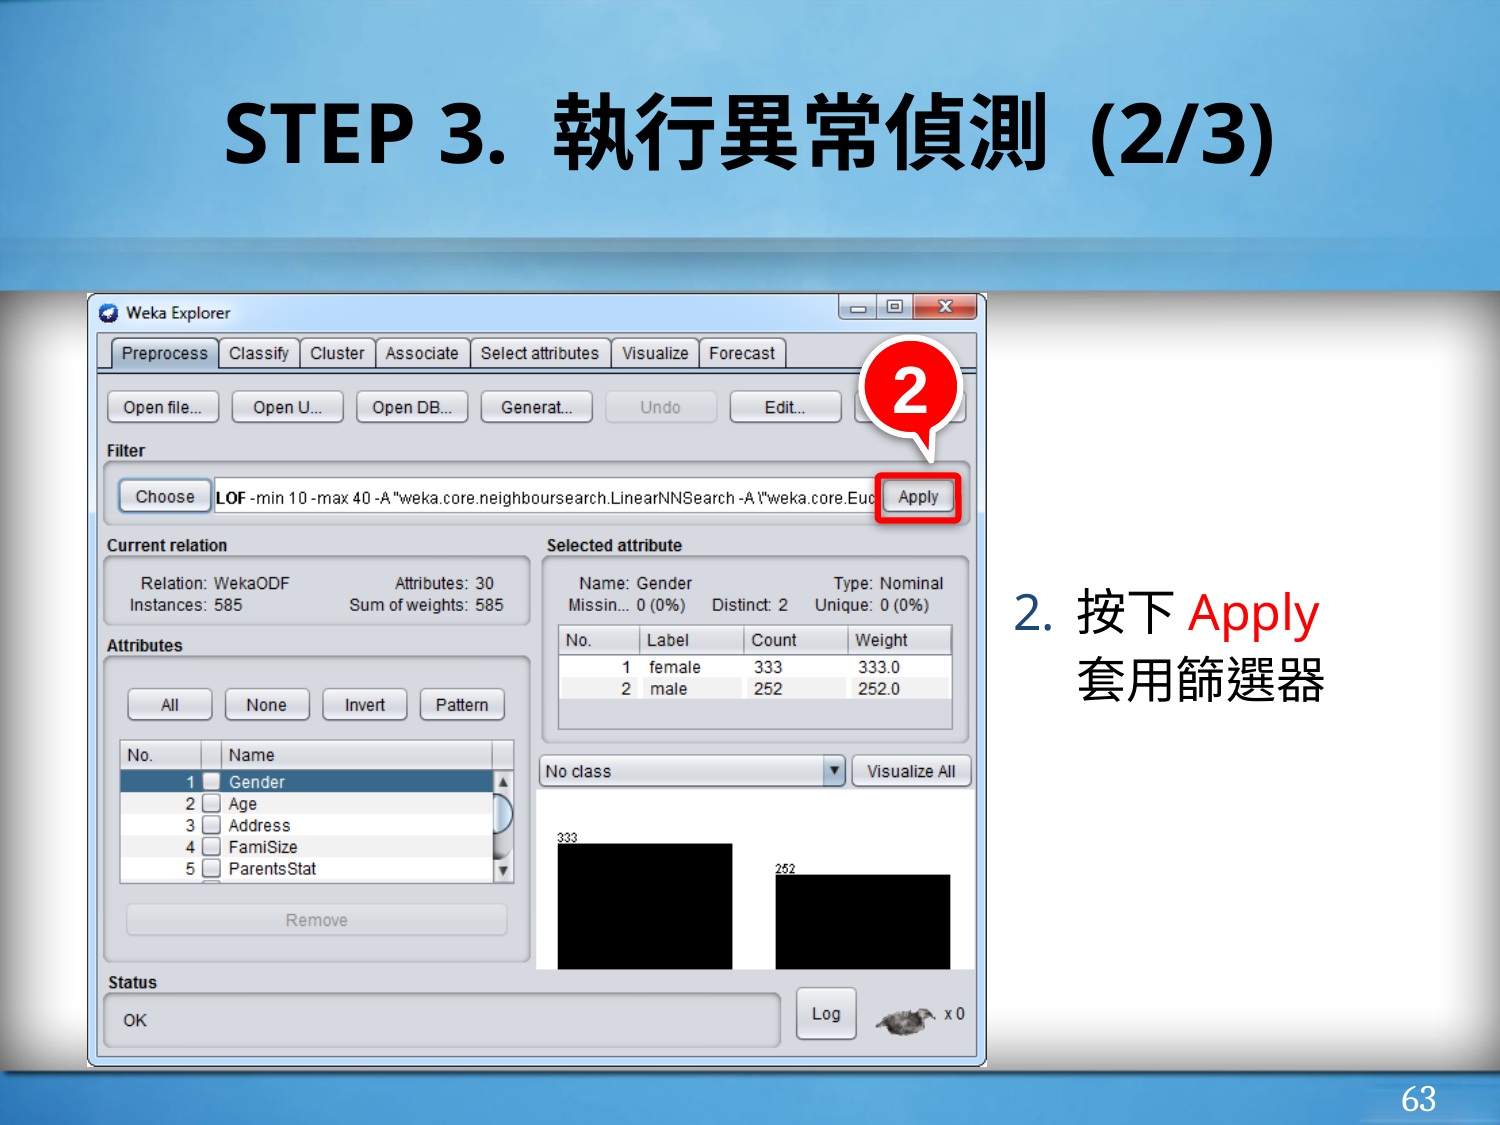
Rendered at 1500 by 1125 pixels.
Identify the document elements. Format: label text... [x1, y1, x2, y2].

list 按下Apply 套用篩選器 [987, 293, 1432, 1067]
picture [0, 0, 1500, 1125]
title STEP 3. 執行異常偵測 (2/3) [78, 27, 1422, 232]
slide_number ‹#› [1350, 1074, 1488, 1118]
